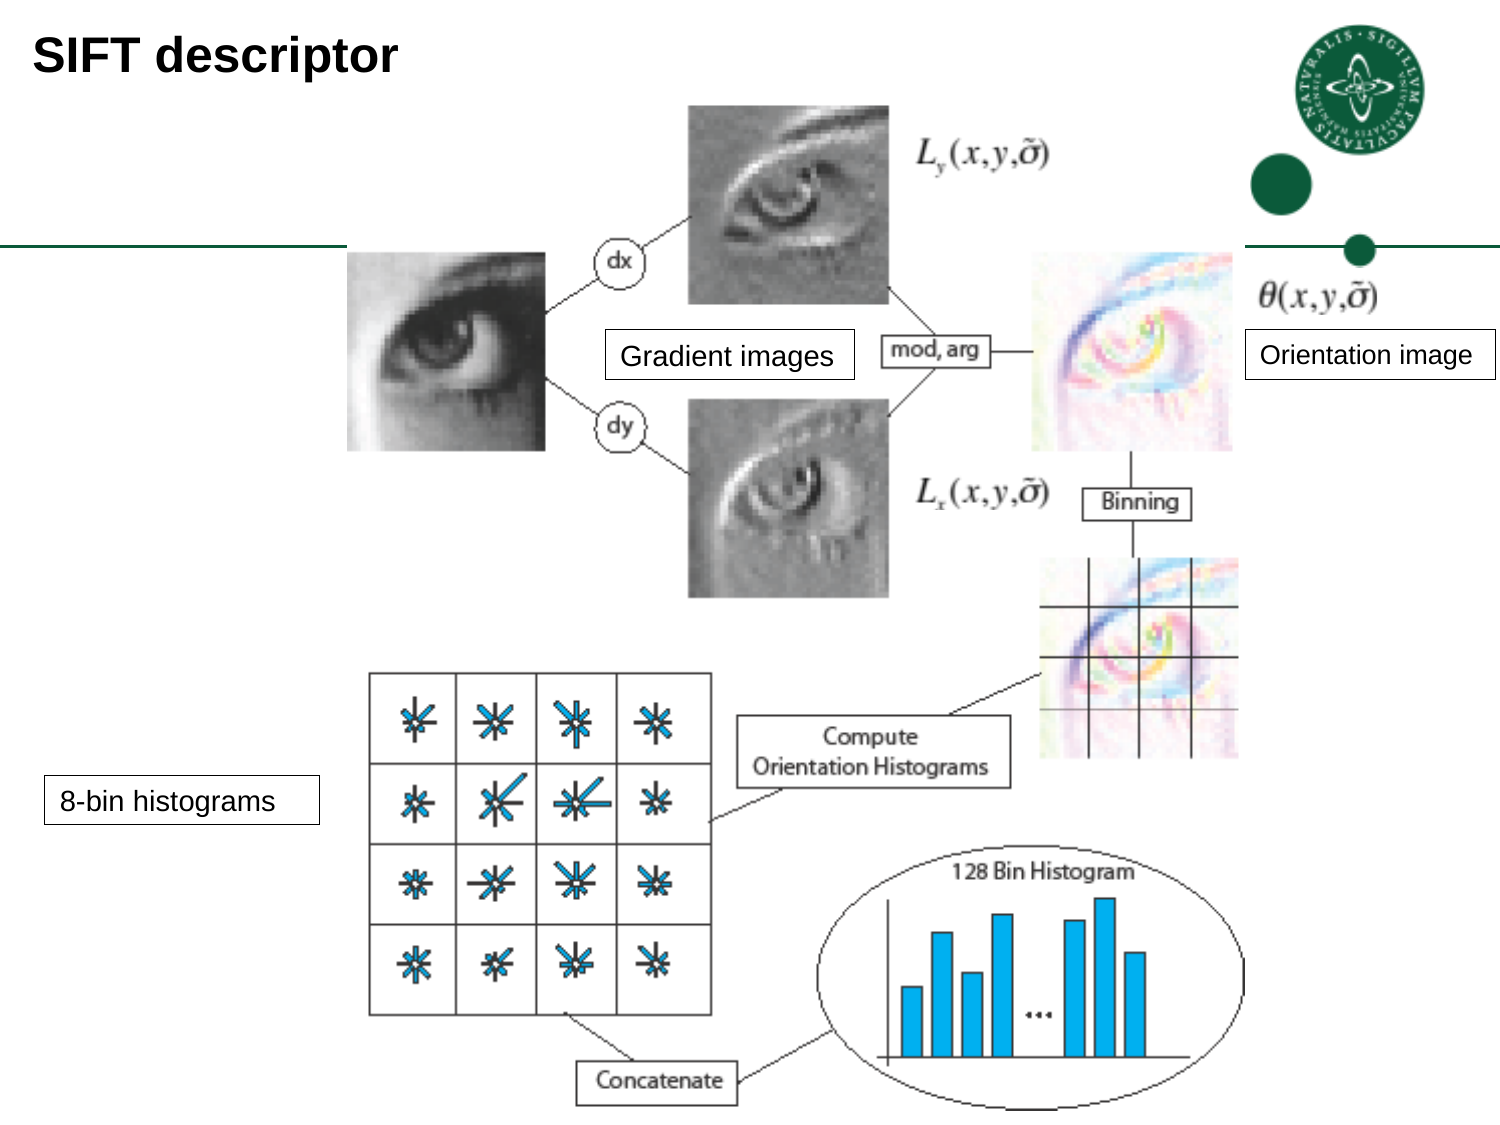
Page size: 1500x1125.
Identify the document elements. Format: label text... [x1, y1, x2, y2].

picture [1250, 24, 1500, 245]
picture [1250, 248, 1500, 268]
text_box SIFT descriptor [17, 15, 555, 90]
picture [1254, 275, 1378, 316]
text_box 8-bin histograms [44, 775, 320, 825]
text_box Orientation image [1251, 329, 1496, 380]
picture [346, 104, 1246, 1112]
